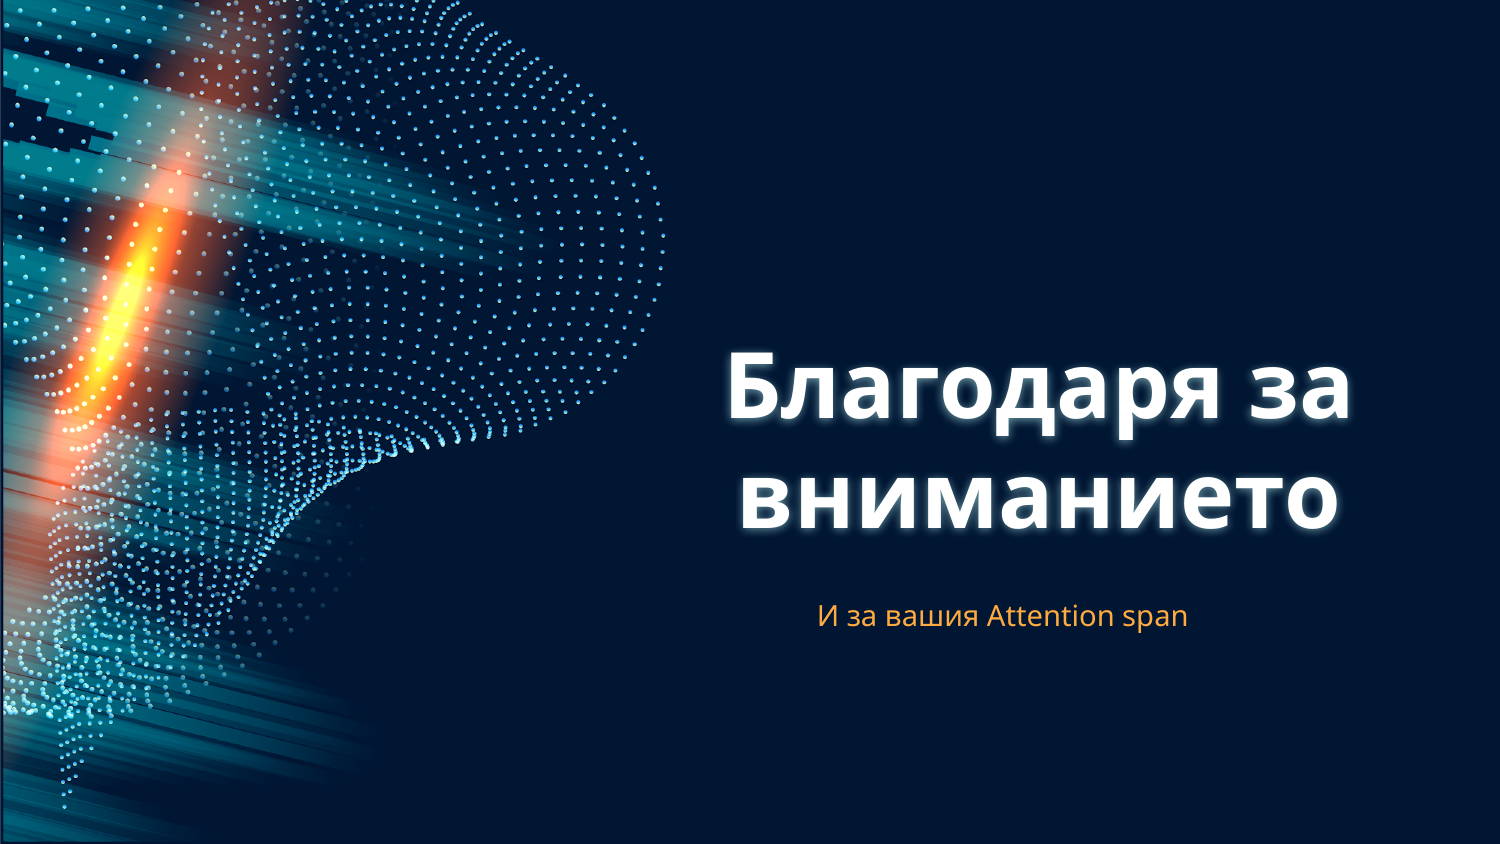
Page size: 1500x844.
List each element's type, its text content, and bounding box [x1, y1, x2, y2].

title Благодаря за вниманието [527, 219, 1500, 562]
subtitle И за вашия Attention span [679, 582, 1327, 659]
picture [0, 0, 1500, 844]
